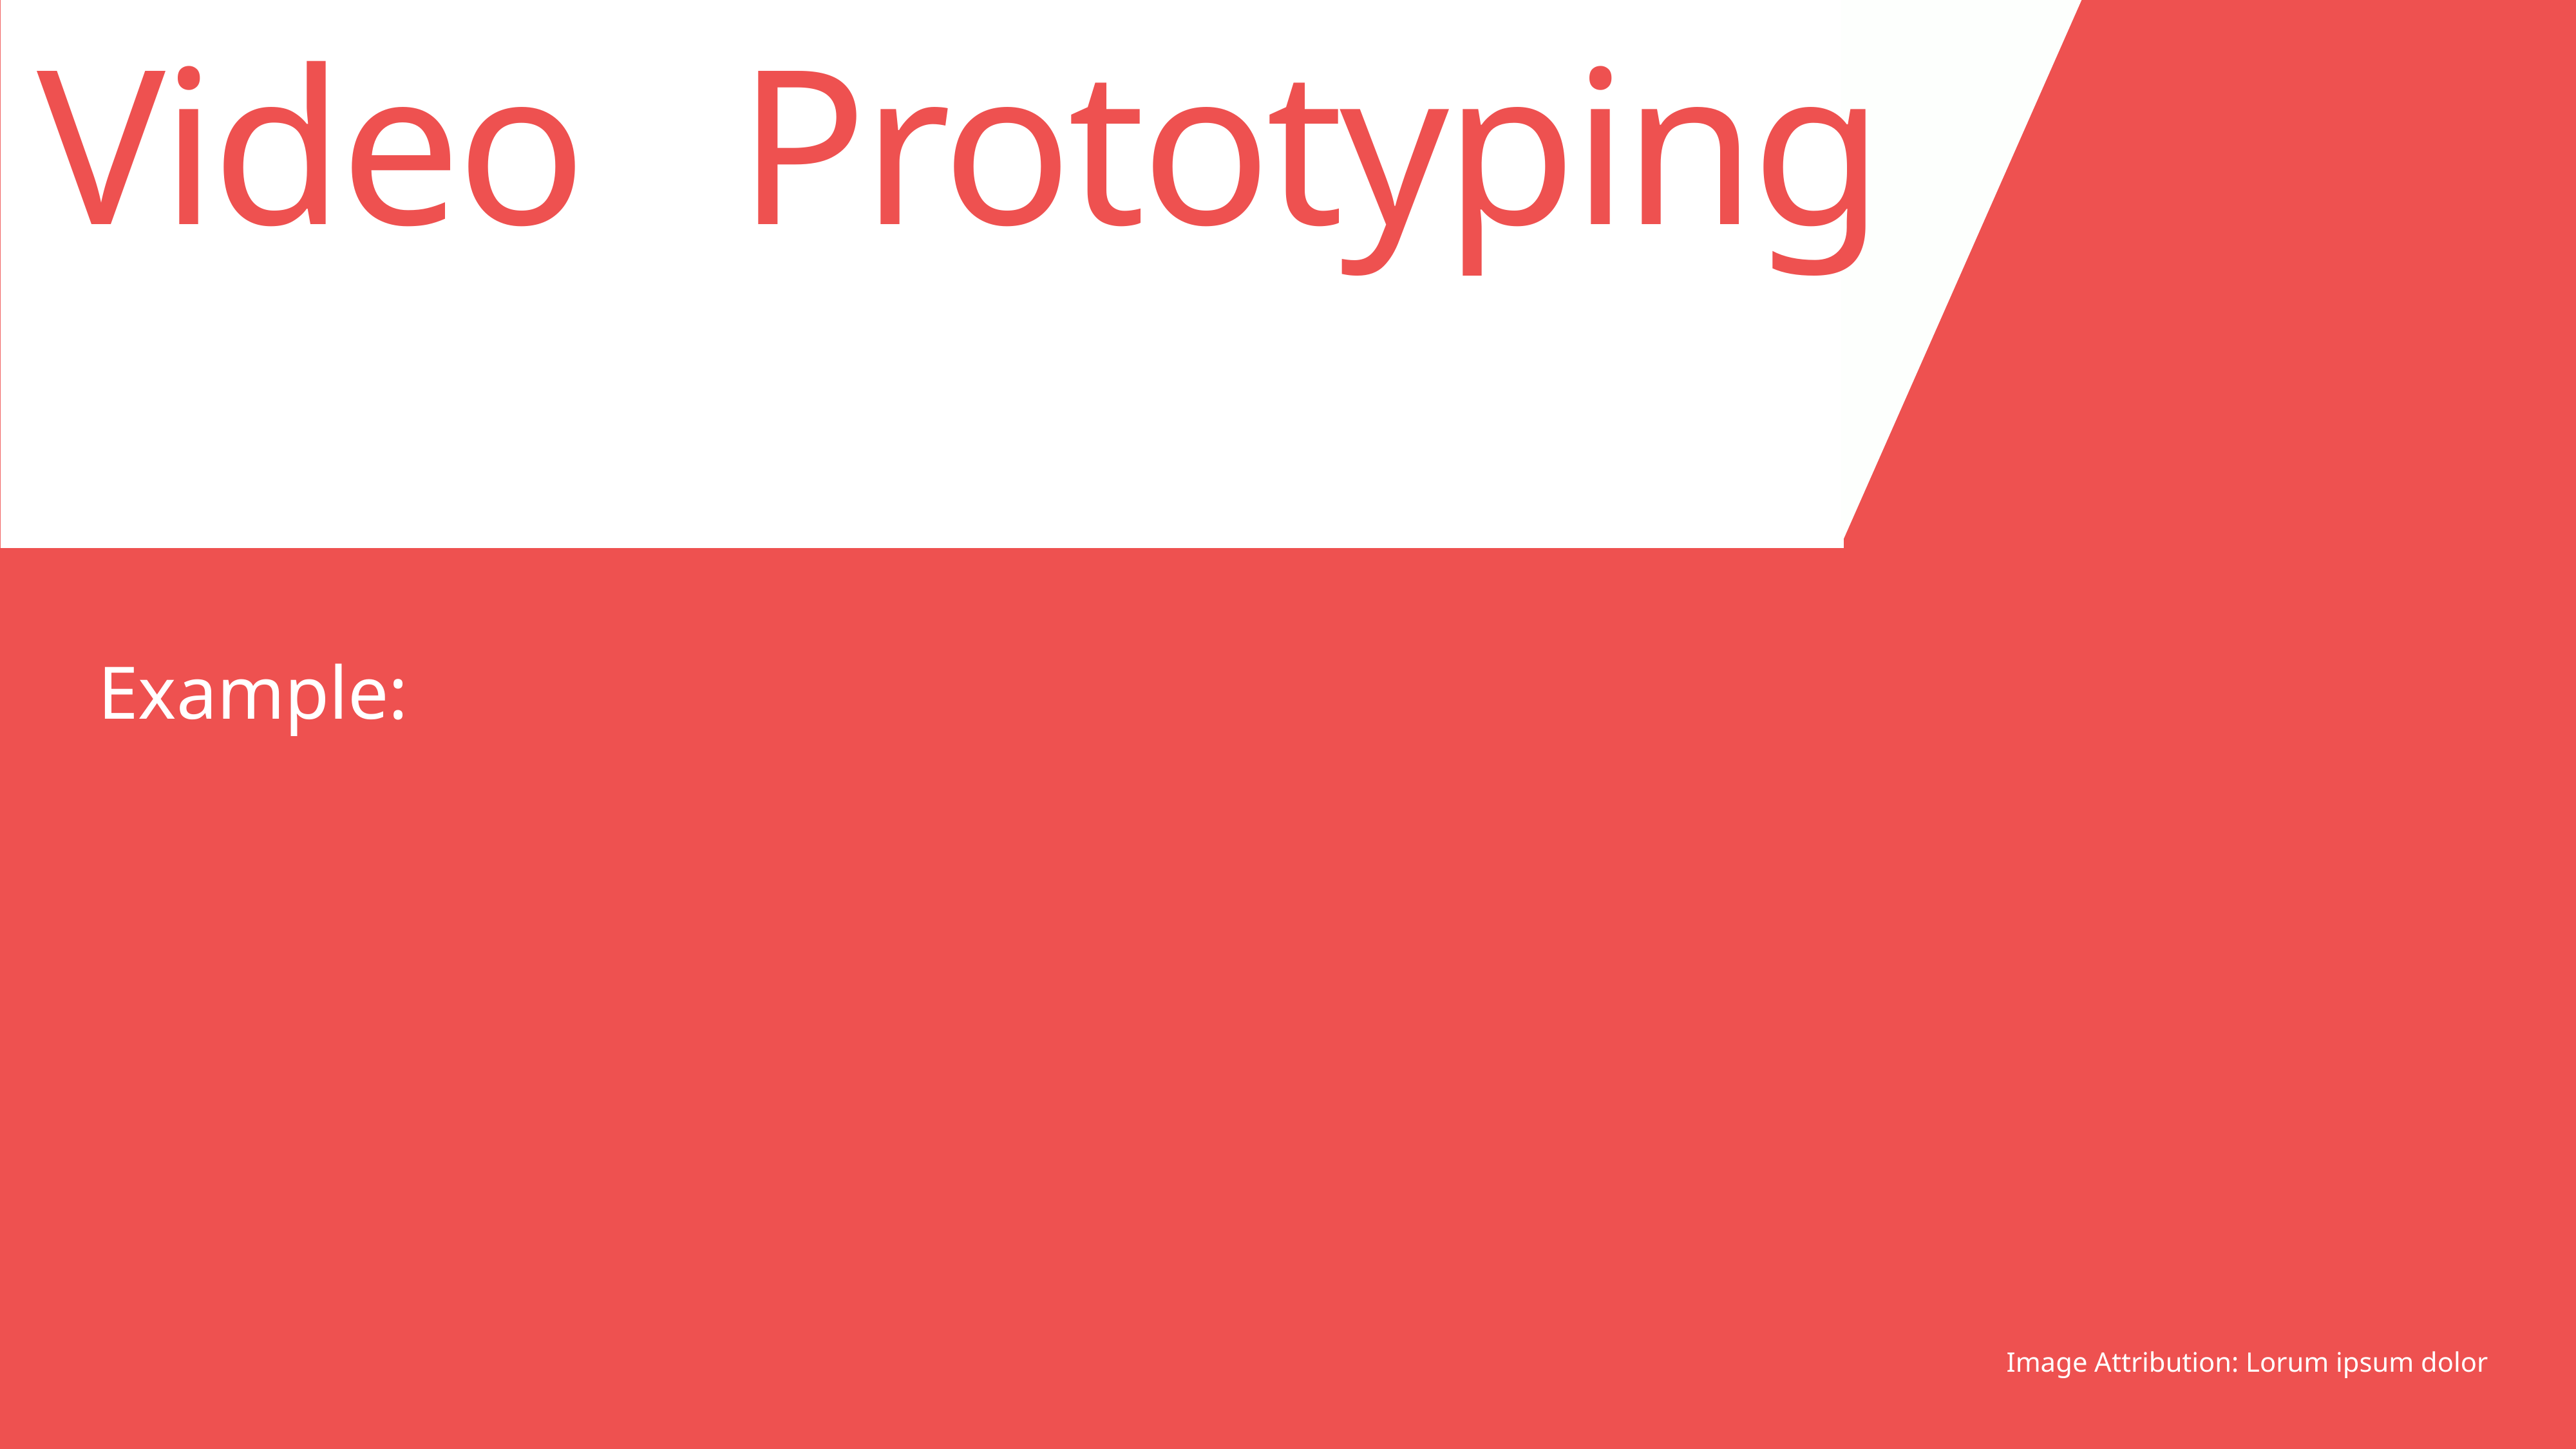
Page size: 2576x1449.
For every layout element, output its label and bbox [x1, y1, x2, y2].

text_box [0, 0, 2521, 1385]
